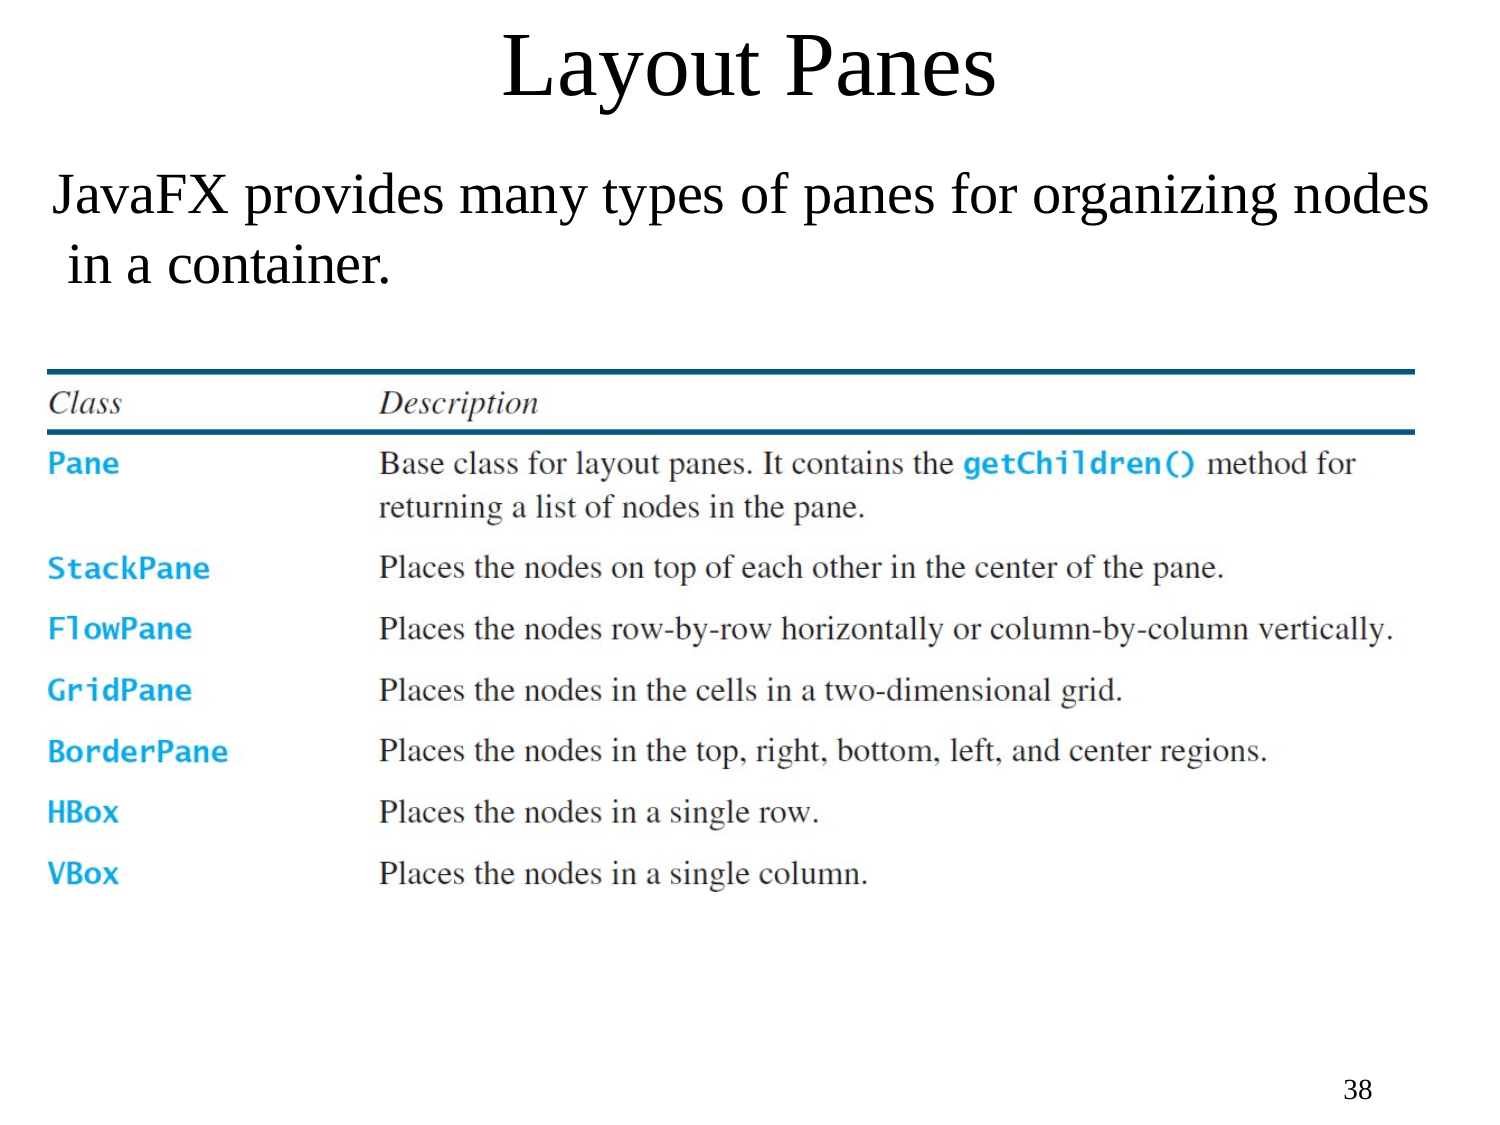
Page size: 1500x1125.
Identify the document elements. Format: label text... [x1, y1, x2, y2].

text_box Layout Panes [499, 1, 1001, 114]
text_box JavaFX provides many types of panes for organizing nodes in a container. [50, 153, 1437, 295]
picture [47, 374, 1415, 429]
slide_number 38 [1322, 1070, 1381, 1125]
picture [47, 434, 1415, 893]
